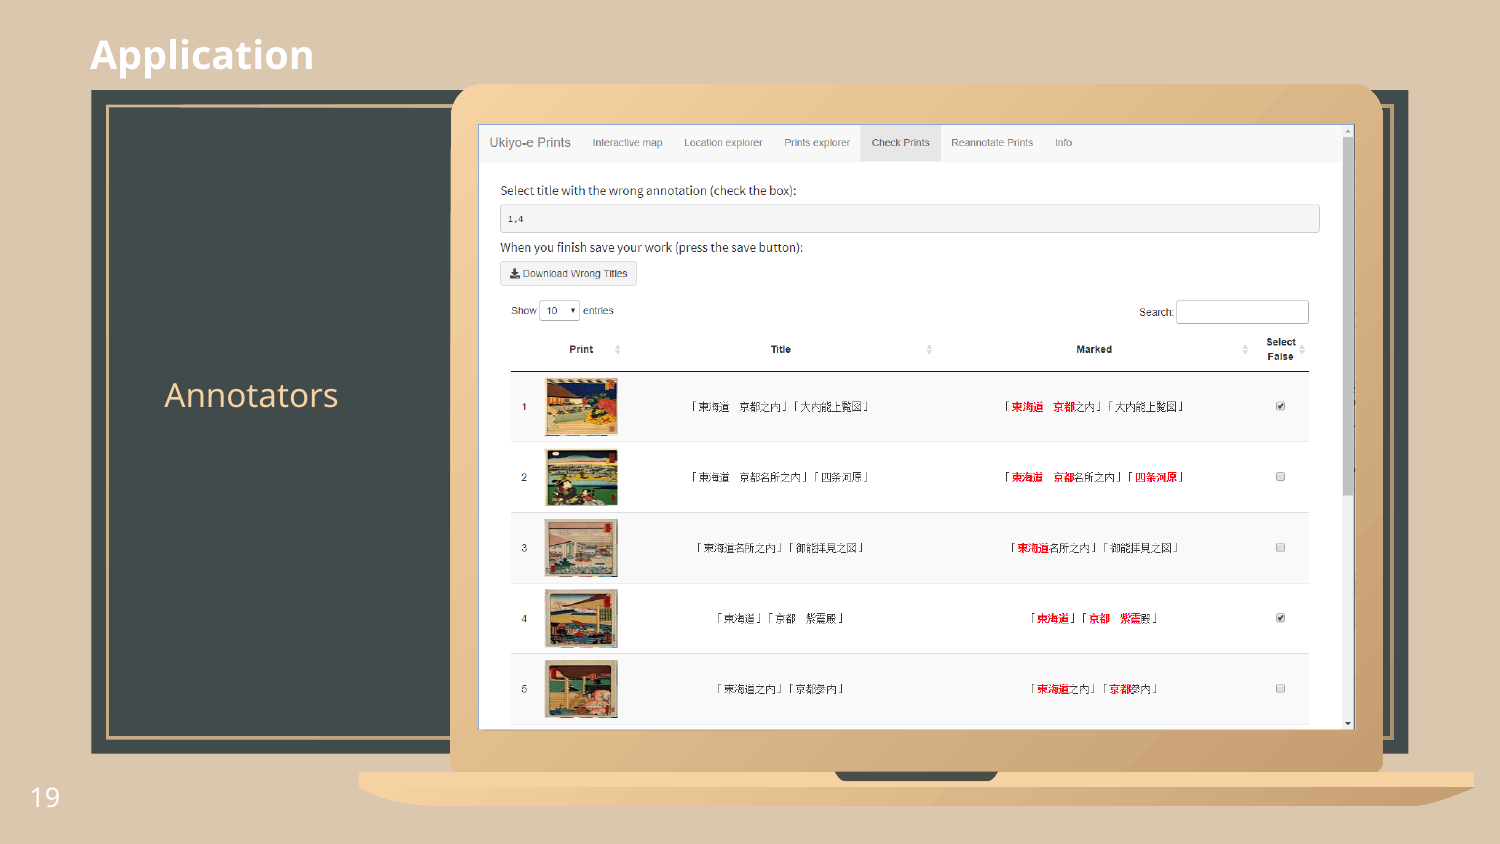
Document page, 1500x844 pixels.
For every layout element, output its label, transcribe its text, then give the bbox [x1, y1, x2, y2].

slide_number ‹#› [0, 753, 90, 844]
picture [478, 123, 1356, 731]
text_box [359, 83, 1475, 807]
title Application [90, 0, 1249, 115]
list Annotators [164, 189, 353, 655]
